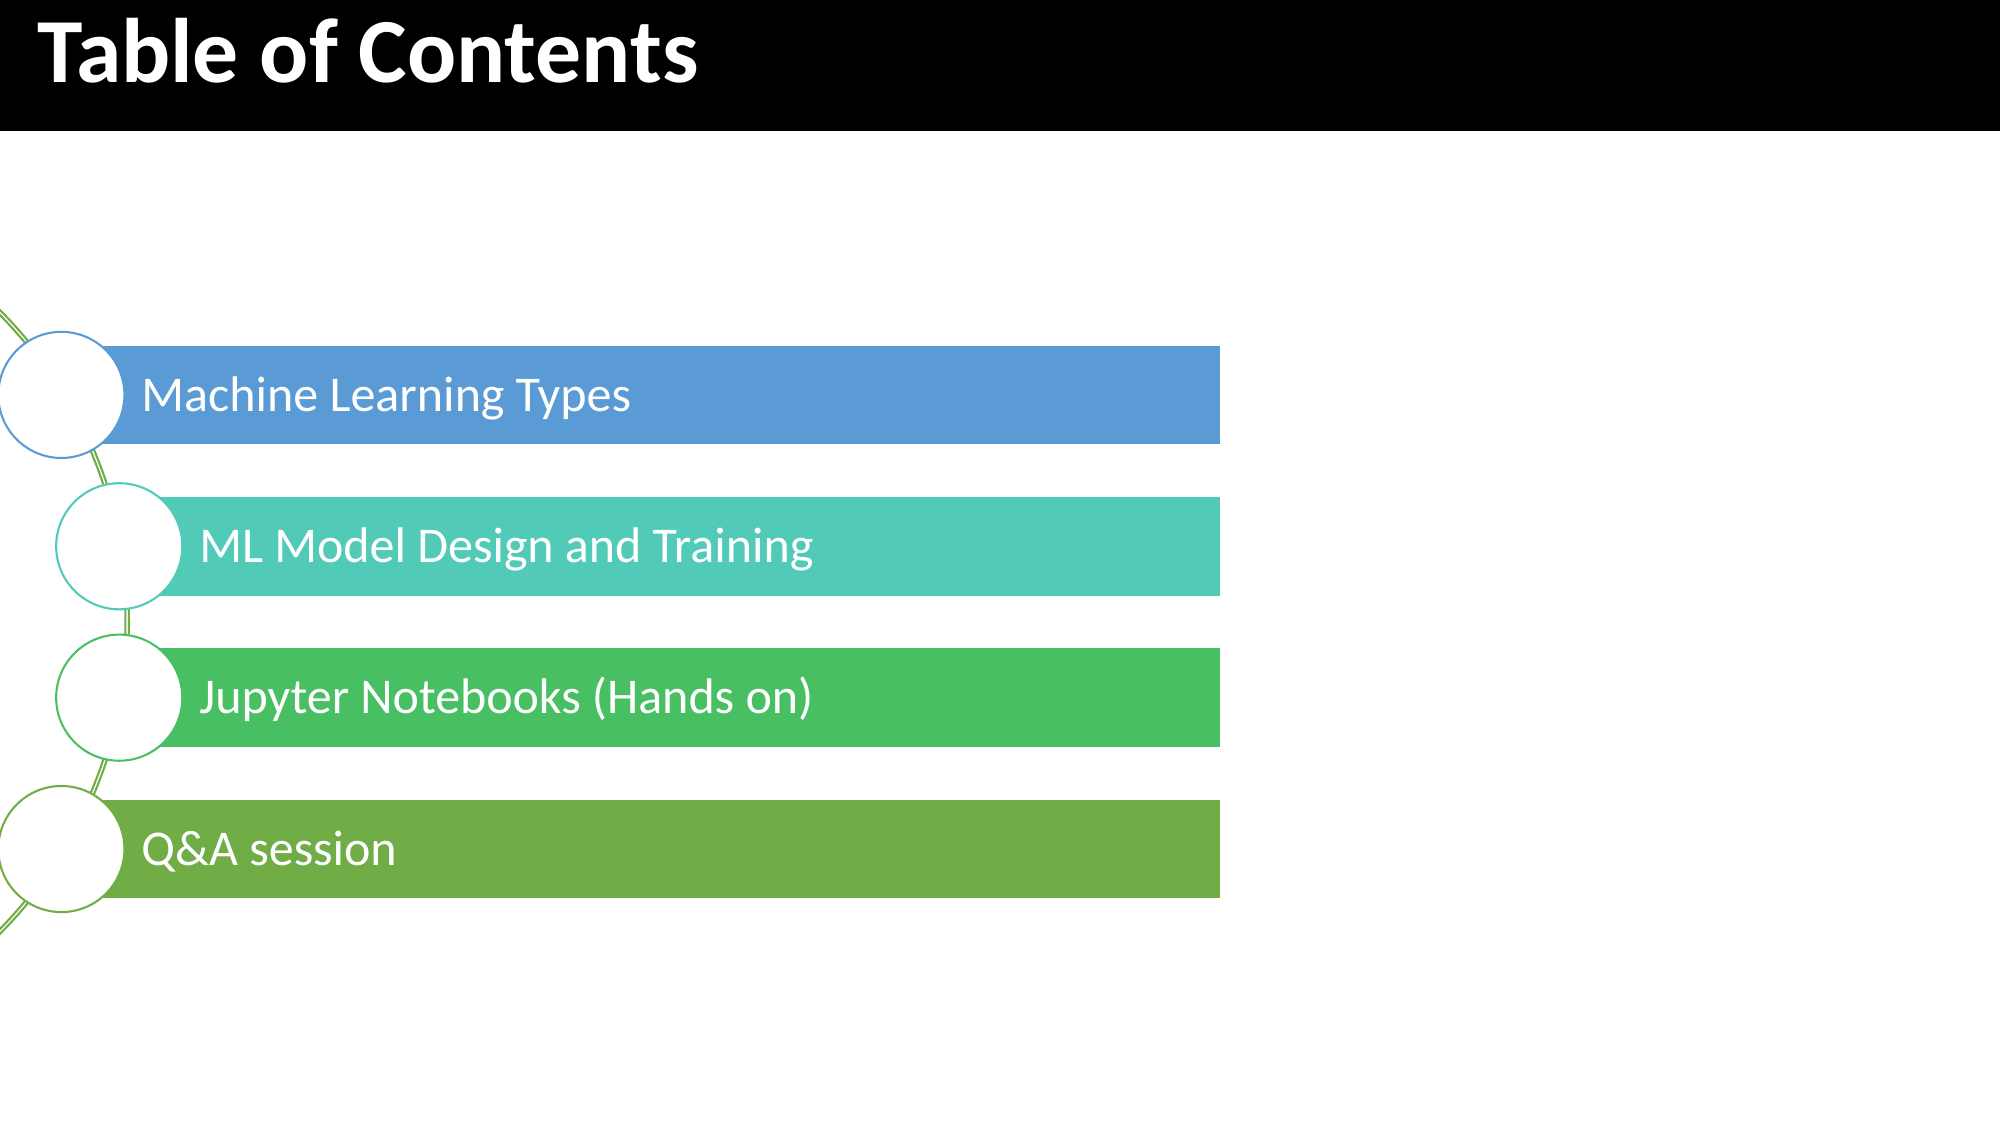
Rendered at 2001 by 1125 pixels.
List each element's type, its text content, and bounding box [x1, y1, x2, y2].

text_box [0, 294, 1231, 950]
text_box [0, 0, 2000, 131]
text_box Table of Contents [22, 11, 1330, 110]
